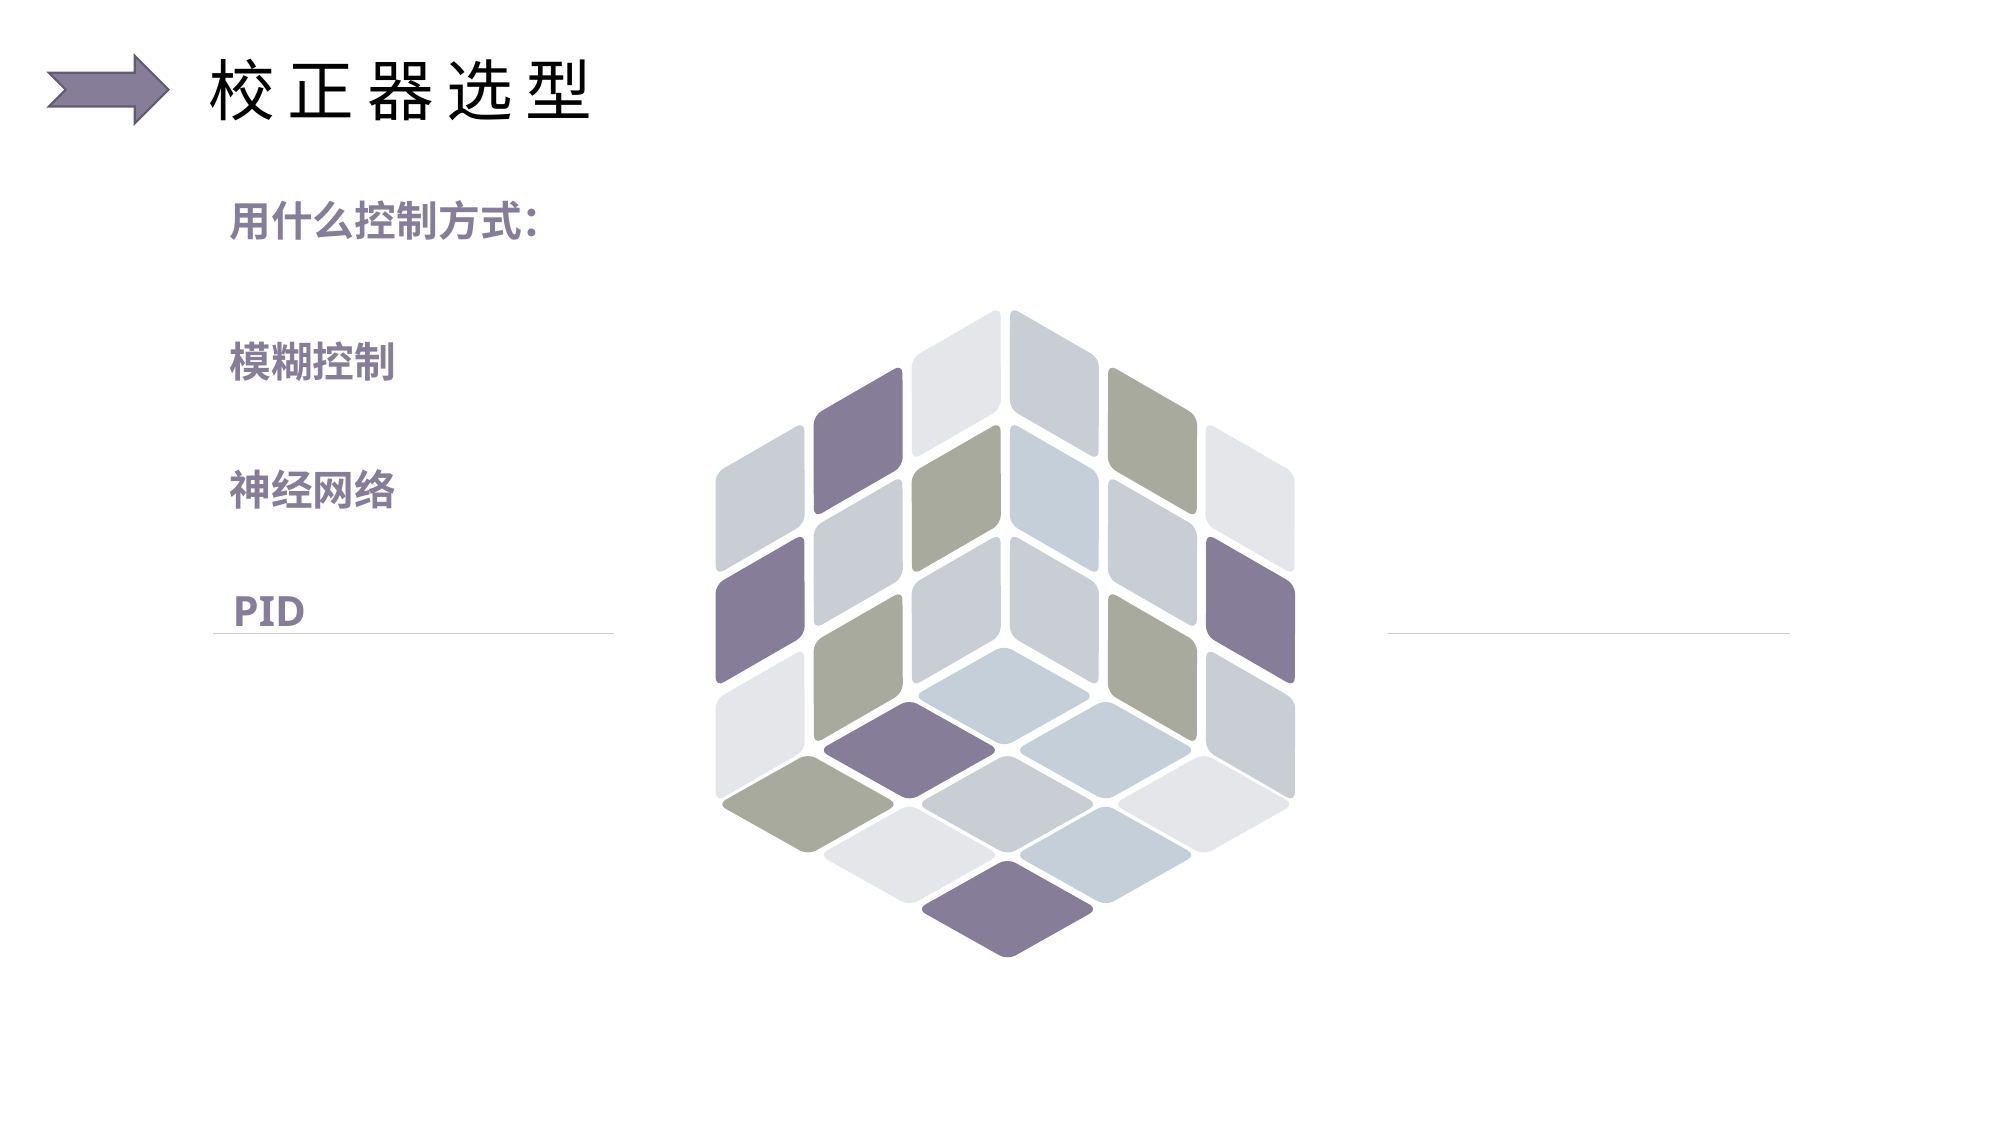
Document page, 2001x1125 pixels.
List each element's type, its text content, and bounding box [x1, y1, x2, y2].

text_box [212, 194, 1790, 958]
text_box 校正器选型 [193, 41, 789, 137]
text_box [46, 53, 170, 126]
